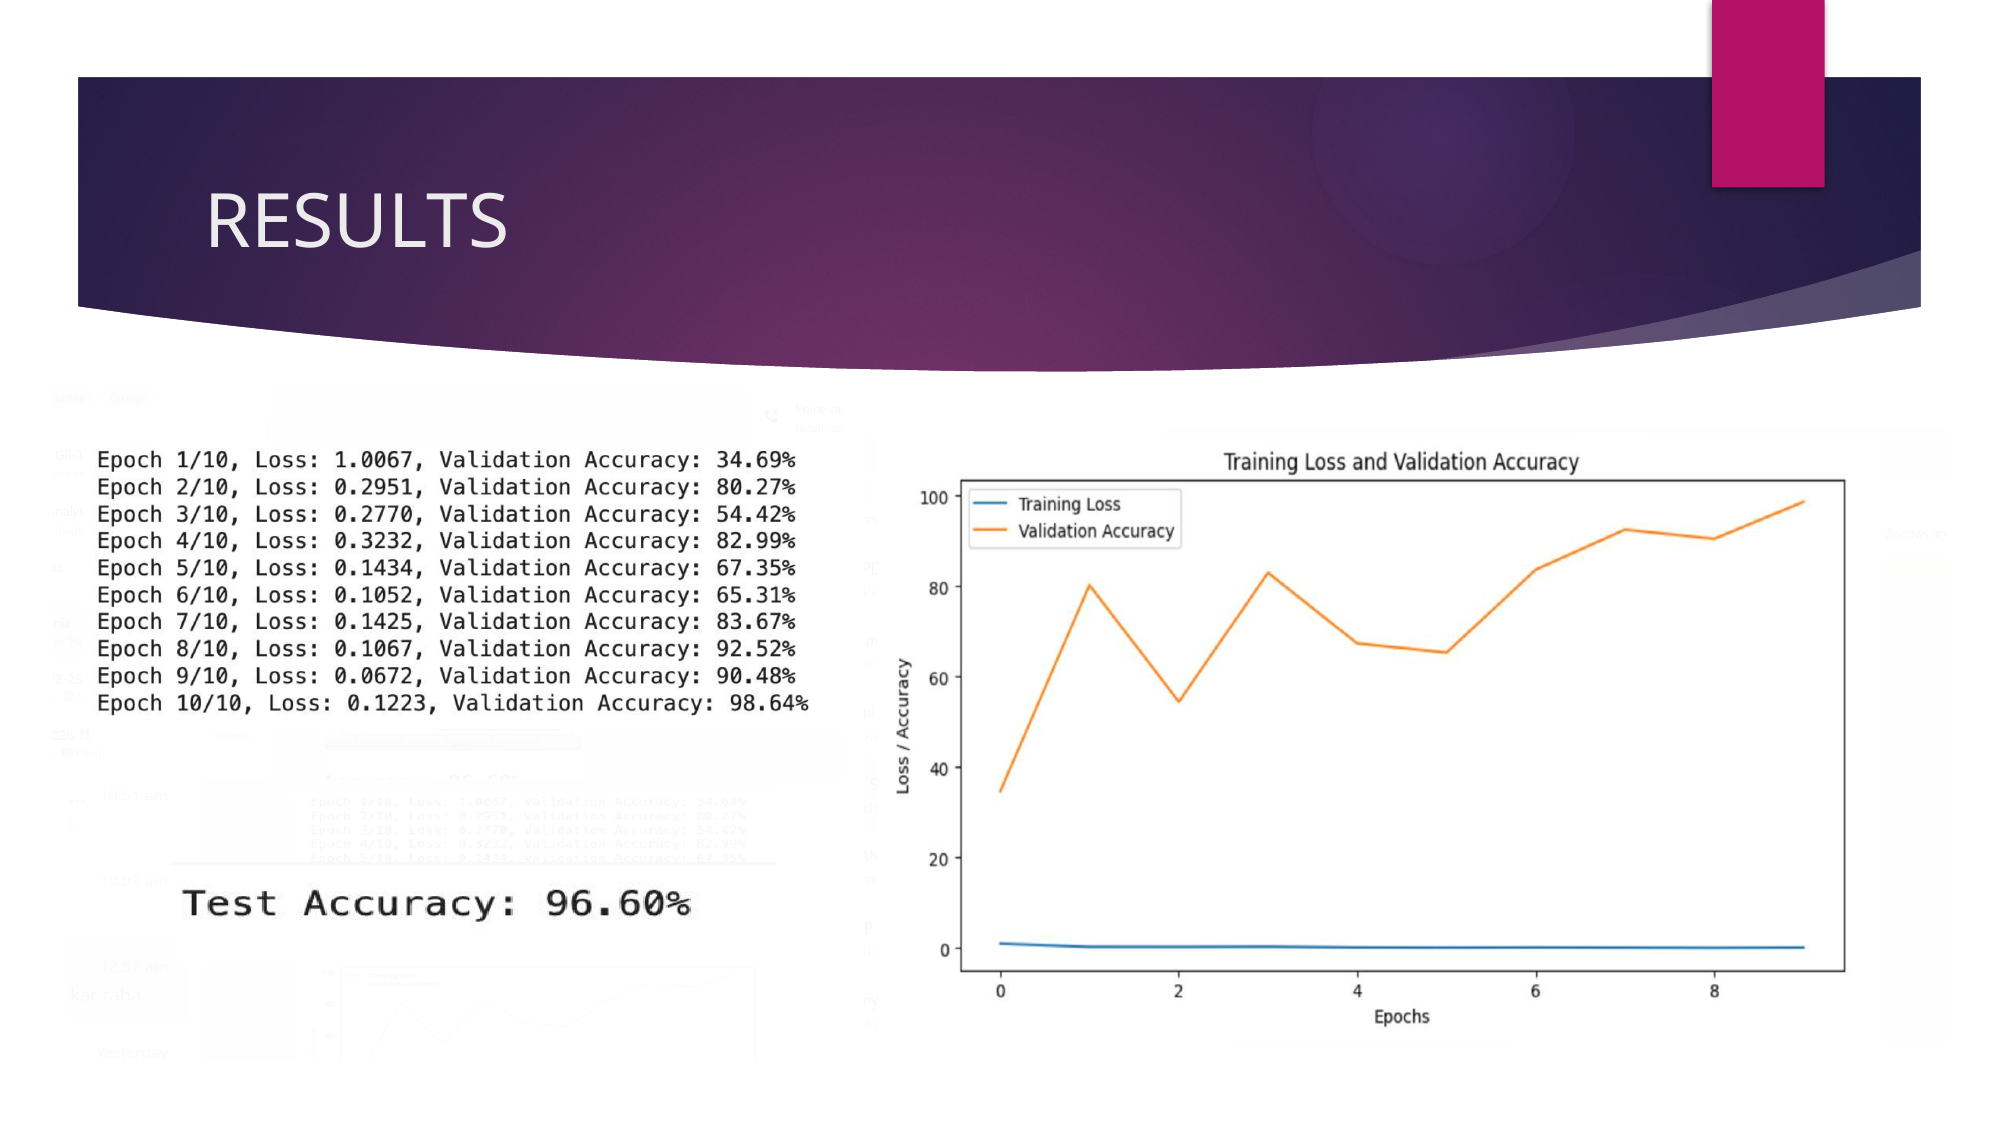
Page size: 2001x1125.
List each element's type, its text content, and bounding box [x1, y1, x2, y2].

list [53, 385, 842, 780]
title RESULTS [189, 159, 1627, 276]
picture [69, 778, 776, 1062]
picture [864, 423, 1947, 1044]
